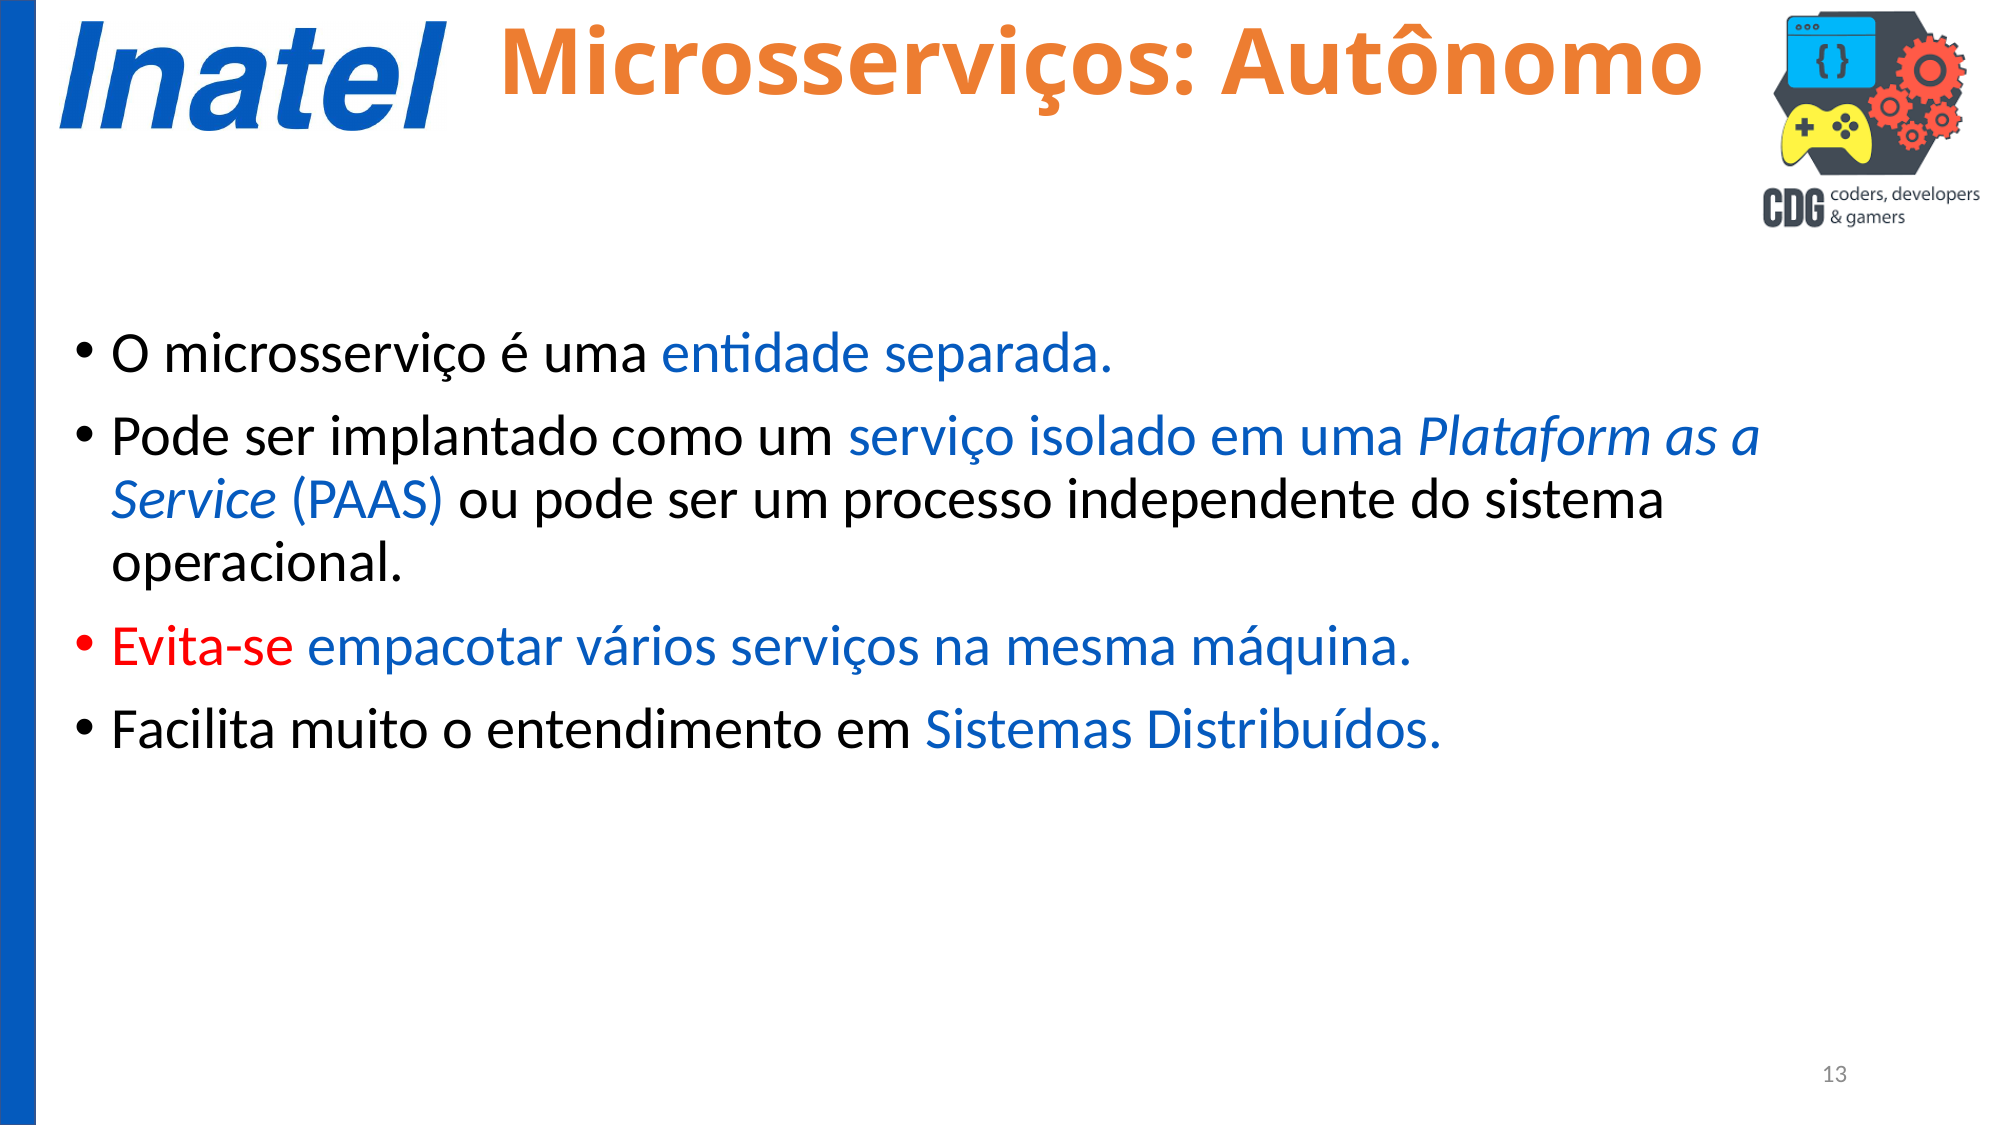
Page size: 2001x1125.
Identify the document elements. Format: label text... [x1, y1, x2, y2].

picture [1752, 2, 1989, 239]
picture [59, 21, 447, 131]
text_box Microsserviços: Autônomo [482, 0, 1749, 130]
list O microsserviço é uma entidade separada. Pode ser implantado como um serviço isolado em uma Plataform as a Service (PAAS) ou pode ser um processo independente do sistema operacional. Evita-se empacotar vários serviços na mesma máquina. Facilita muito o entendimento em Sistemas Distribuídos. [59, 314, 1848, 892]
slide_number 13 [1412, 1042, 1863, 1103]
